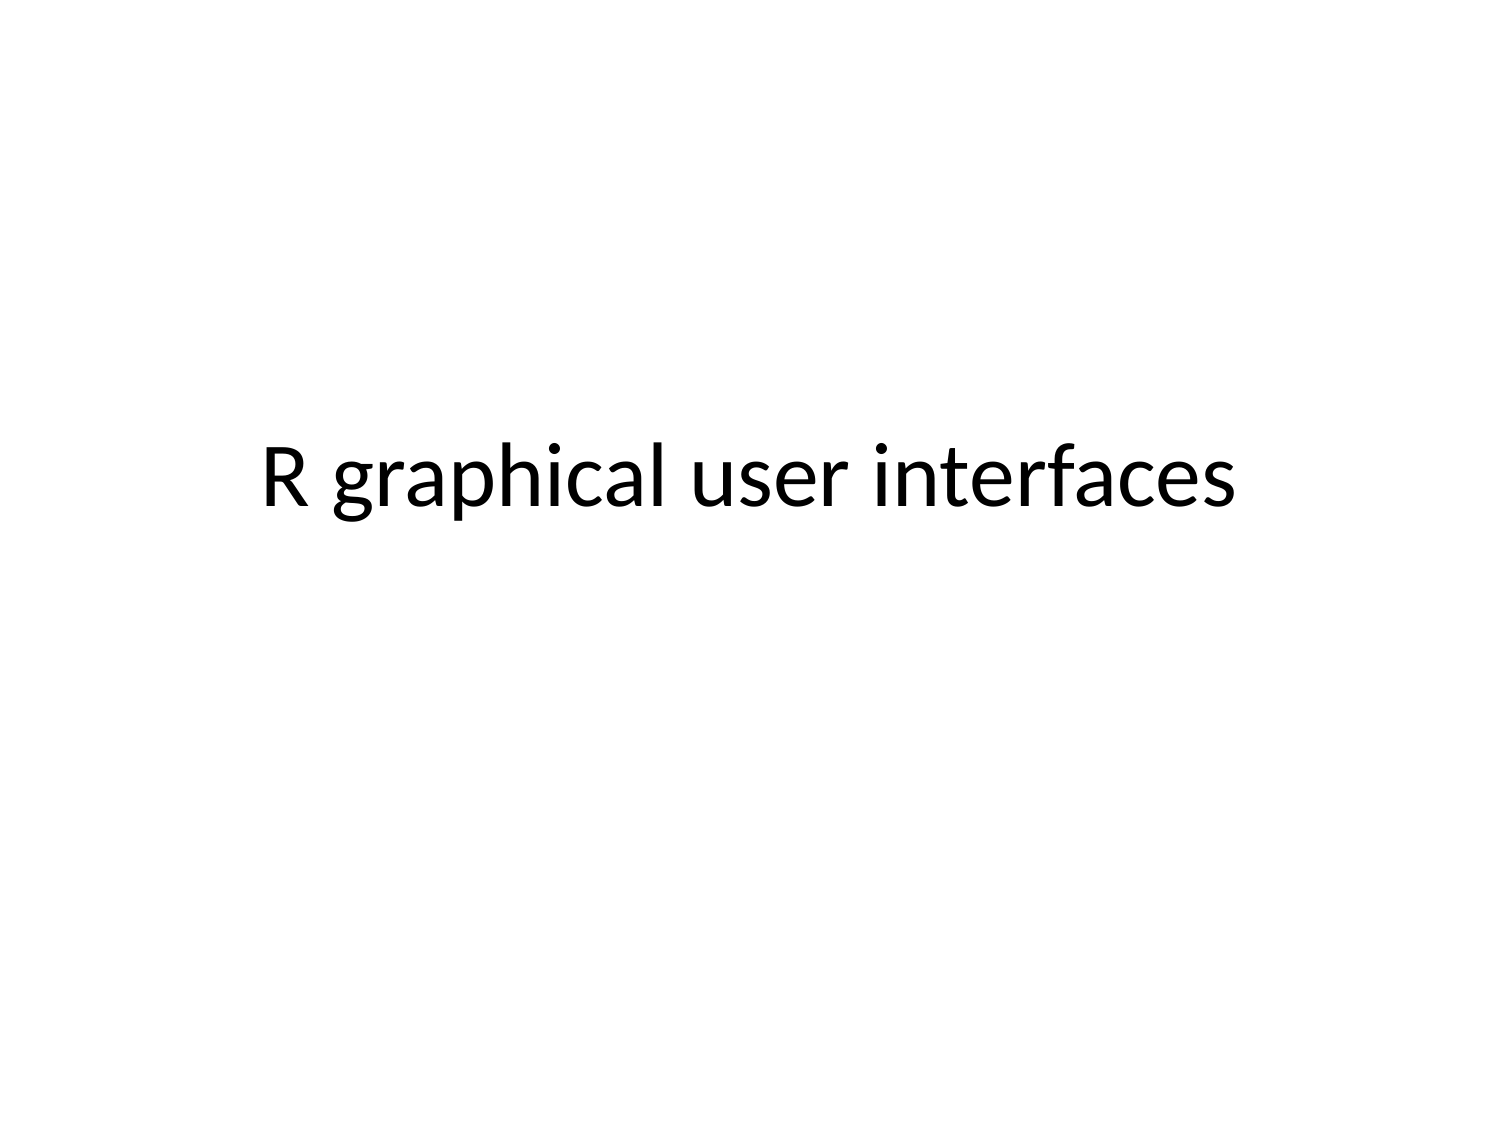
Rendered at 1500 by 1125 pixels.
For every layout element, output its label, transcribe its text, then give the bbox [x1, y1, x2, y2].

title R graphical user interfaces [112, 349, 1388, 591]
